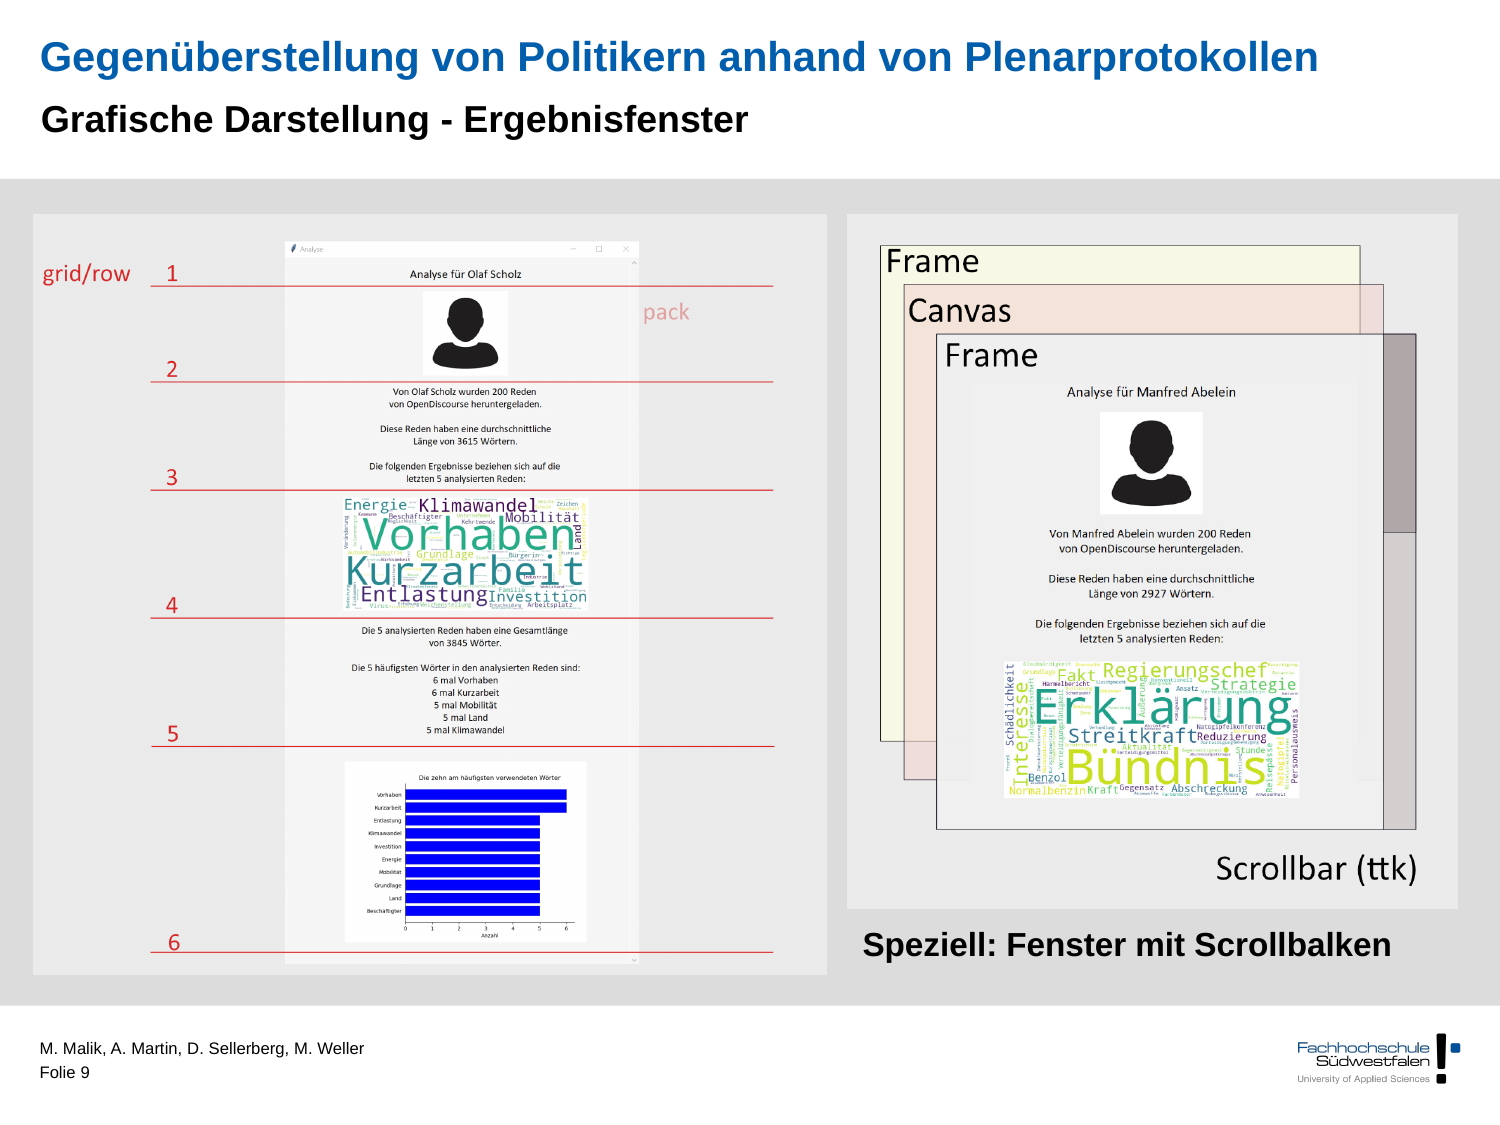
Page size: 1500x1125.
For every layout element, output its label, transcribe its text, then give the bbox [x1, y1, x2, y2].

title Gegenüberstellung von Politikern anhand von Plenarprotokollen [39, 30, 1460, 88]
picture [847, 213, 1459, 910]
footer M. Malik, A. Martin, D. Sellerberg, M. Weller [39, 1037, 1160, 1061]
picture [33, 213, 827, 976]
list Grafische Darstellung - Ergebnisfenster [40, 87, 1459, 149]
list Speziell: Fenster mit Scrollbalken [862, 923, 1458, 992]
